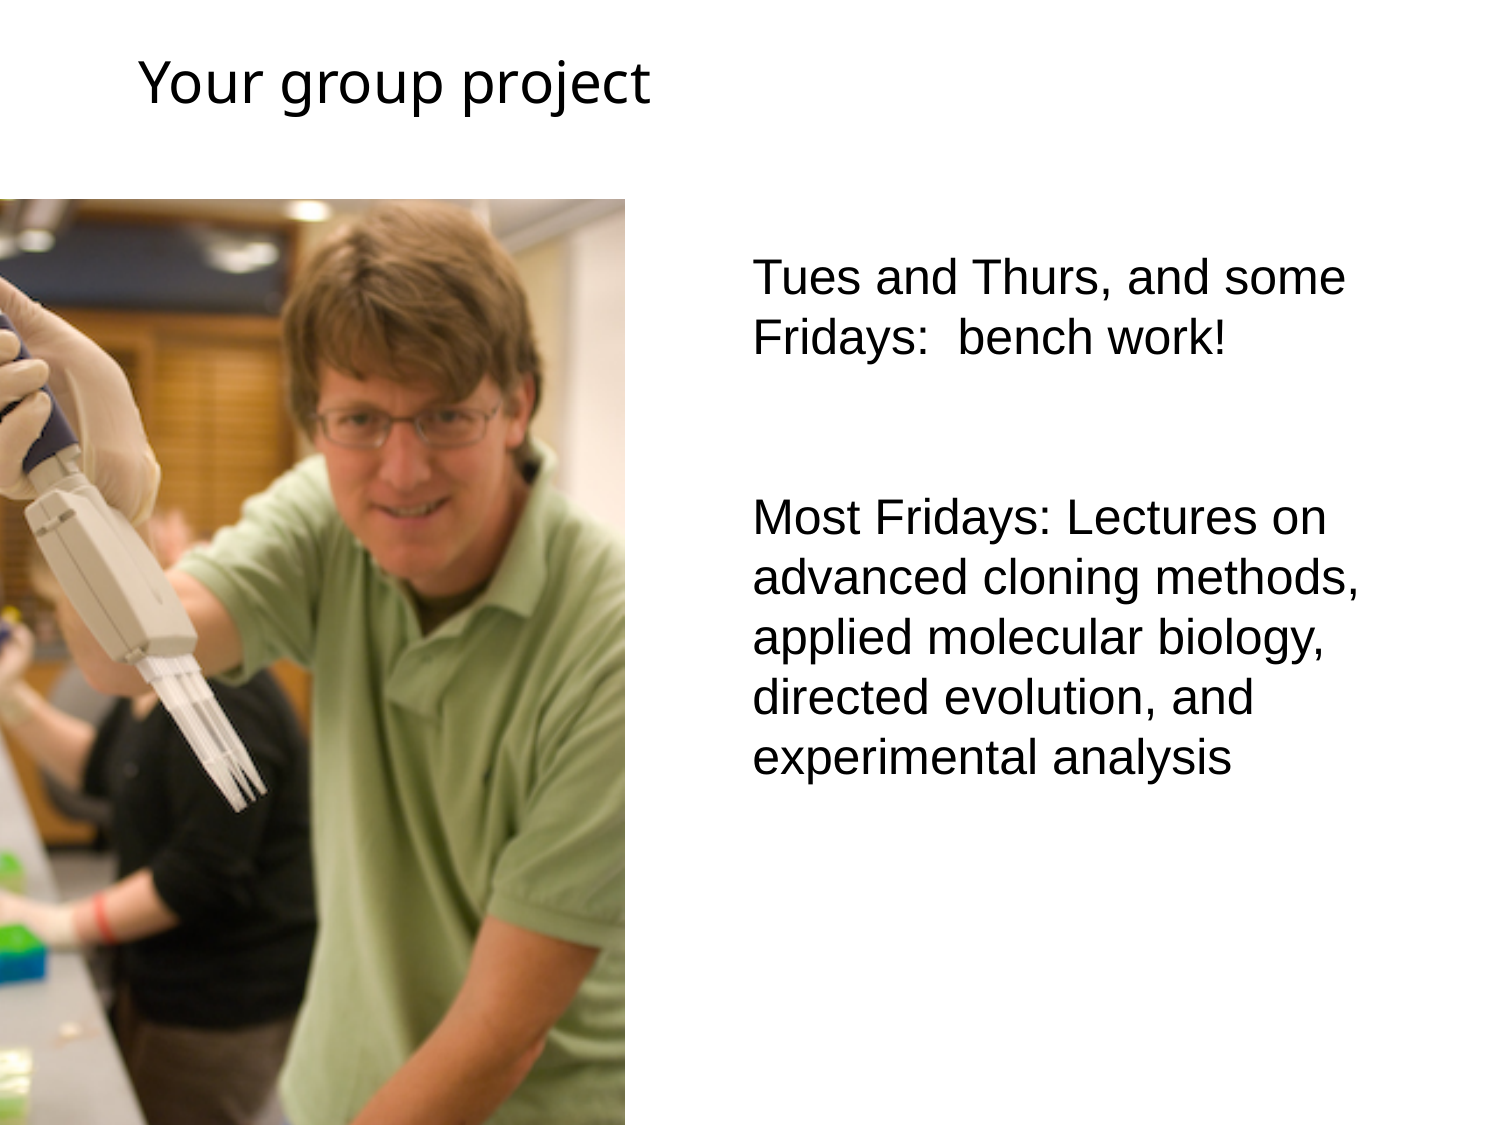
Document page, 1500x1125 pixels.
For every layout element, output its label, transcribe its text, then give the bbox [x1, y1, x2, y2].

text_box Tues and Thurs, and some Fridays: bench work! Most Fridays: Lectures on advanced cloning methods, applied molecular biology, directed evolution, and experimental analysis [737, 237, 1438, 793]
text_box Your group project [123, 37, 666, 123]
picture [0, 199, 626, 1125]
